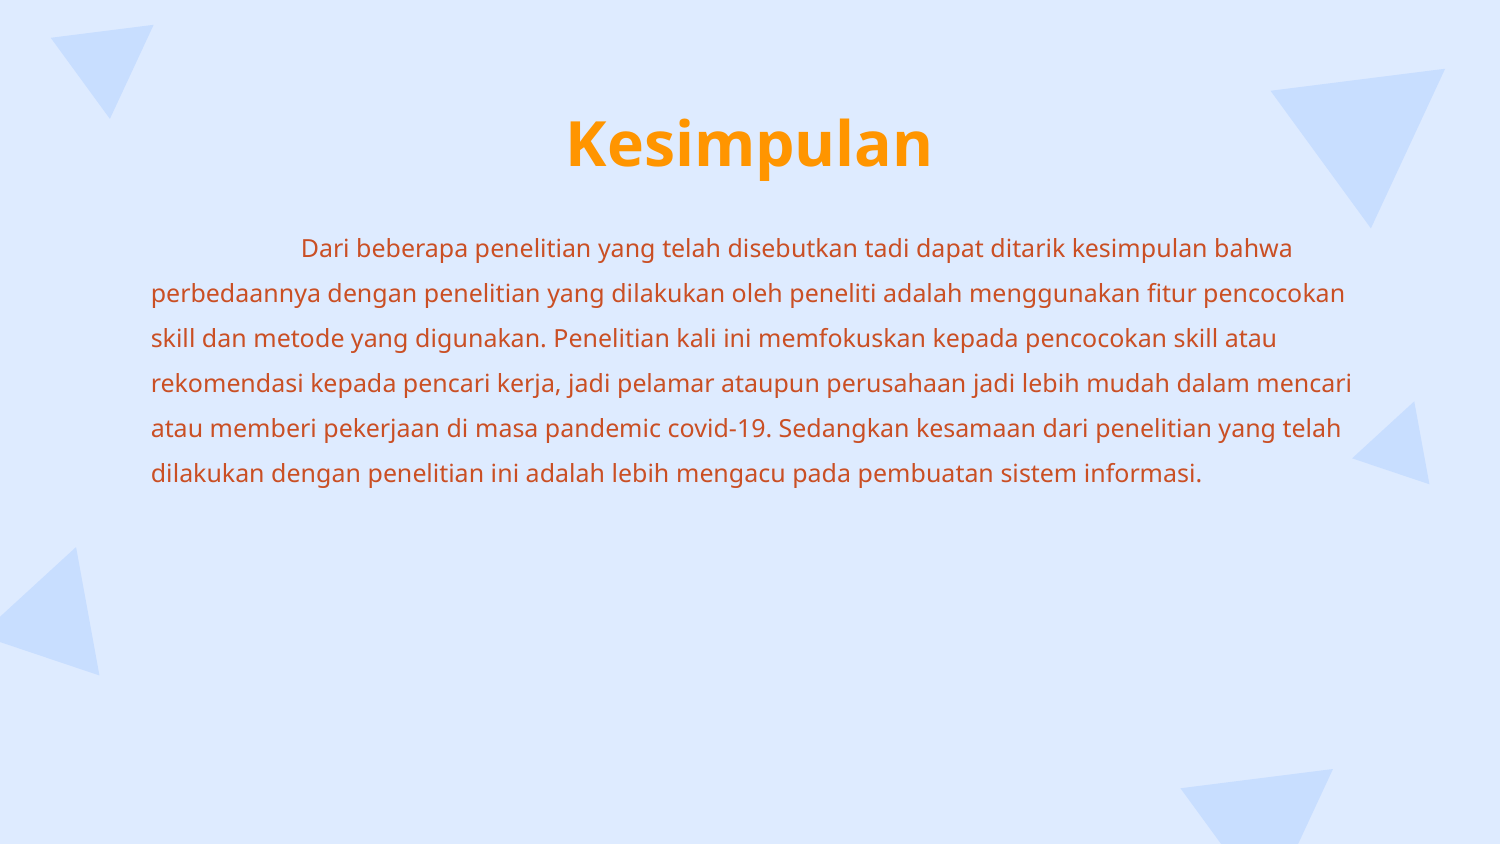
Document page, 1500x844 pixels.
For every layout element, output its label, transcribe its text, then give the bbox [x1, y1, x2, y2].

title Kesimpulan [116, 88, 1383, 182]
list Dari beberapa penelitian yang telah disebutkan tadi dapat ditarik kesimpulan bahwa perbedaannya dengan penelitian yang dilakukan oleh peneliti adalah menggunakan fitur pencocokan skill dan metode yang digunakan. Penelitian kali ini memfokuskan kepada pencocokan skill atau rekomendasi kepada pencari kerja, jadi pelamar ataupun perusahaan jadi lebih mudah dalam mencari atau memberi pekerjaan di masa pandemic covid-19. Sedangkan kesamaan dari penelitian yang telah dilakukan dengan penelitian ini adalah lebih mengacu pada pembuatan sistem informasi. [116, 203, 1383, 756]
